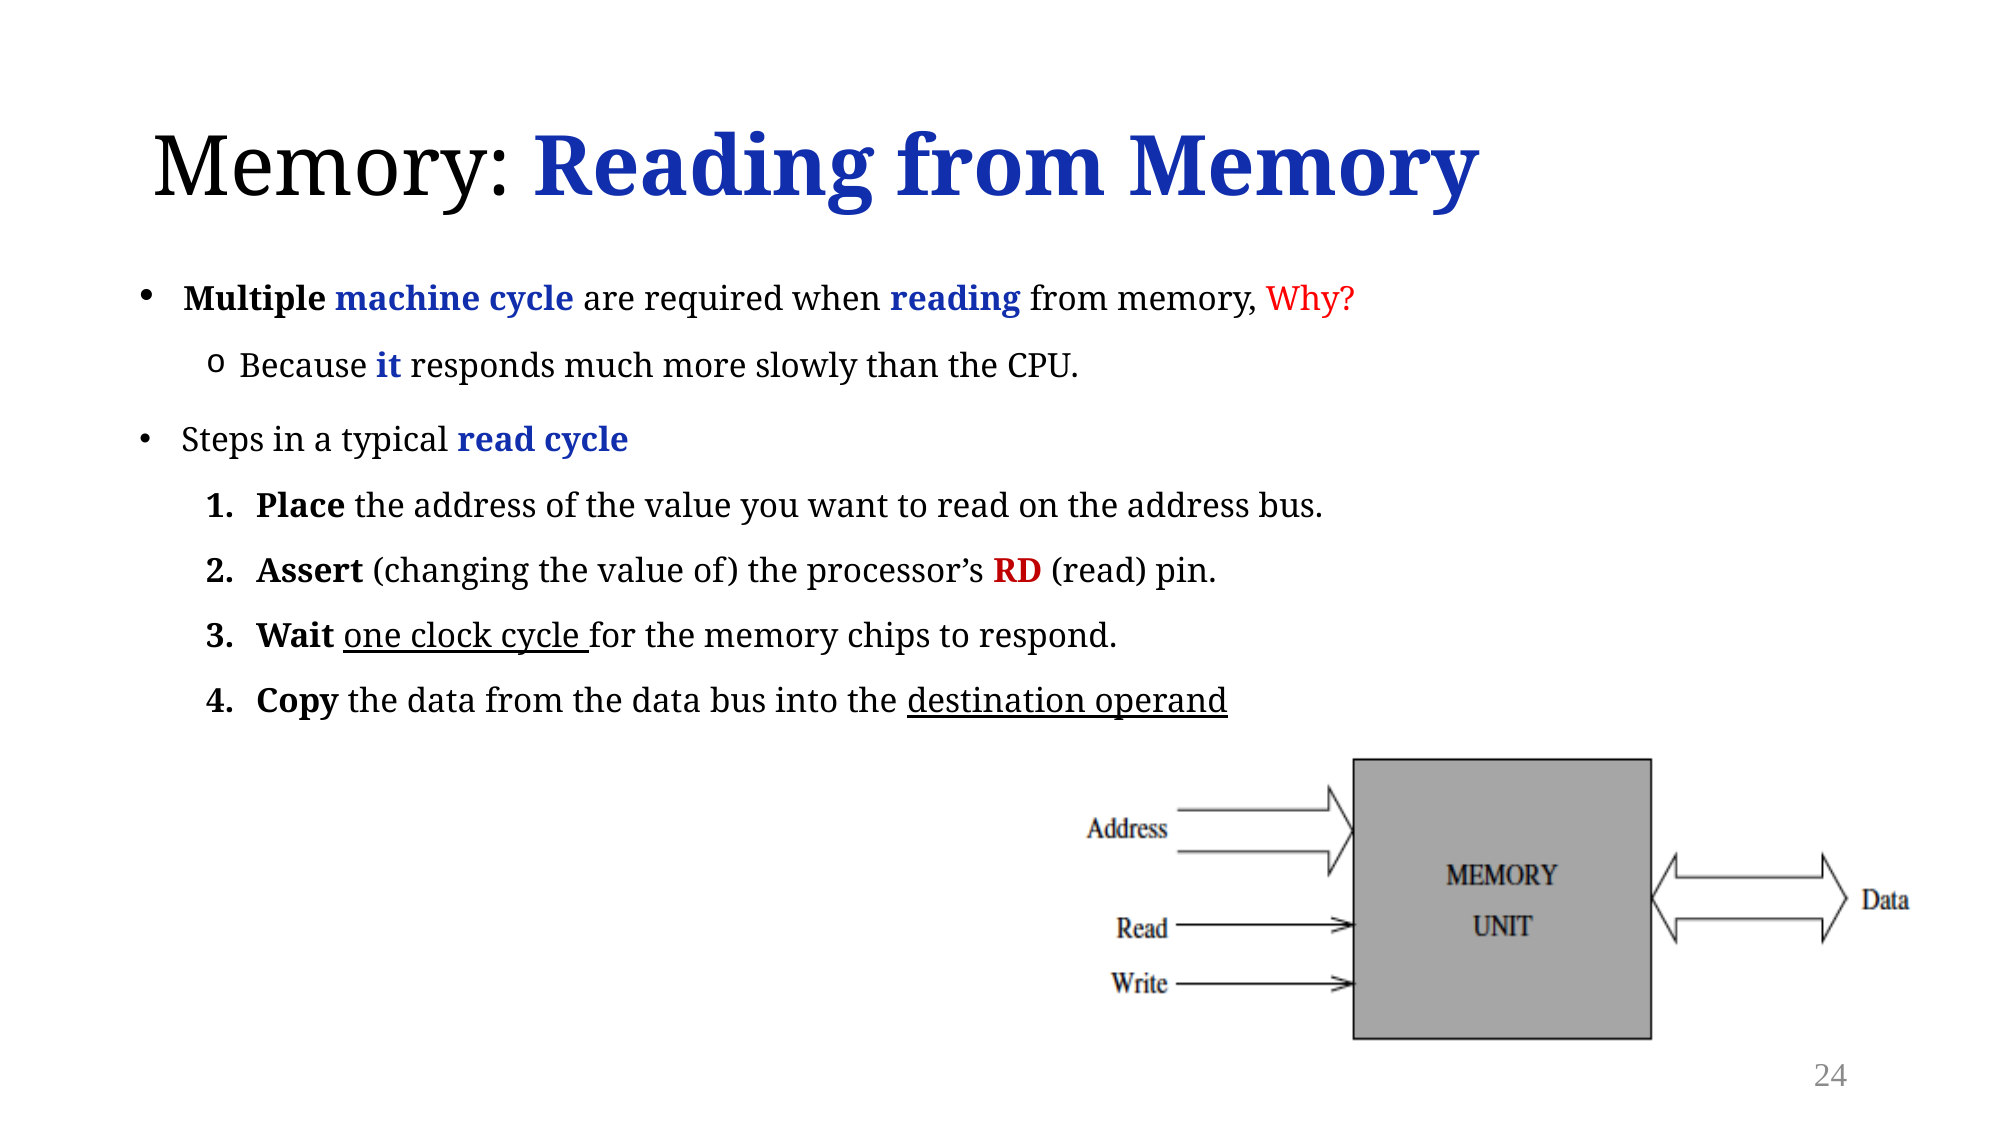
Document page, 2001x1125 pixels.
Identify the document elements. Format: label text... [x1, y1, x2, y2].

list Multiple machine cycle are required when reading from memory, Why? Because it responds much more slowly than the CPU. Steps in a typical read cycle Place the address of the value you want to read on the address bus. Assert (changing the value of) the processor’s RD (read) pin. Wait one clock cycle for the memory chips to respond. Copy the data from the data bus into the destination operand [124, 242, 1373, 831]
title Memory: Reading from Memory [137, 59, 1863, 278]
slide_number 24 [1412, 1073, 1863, 1103]
picture [1061, 710, 1959, 1073]
